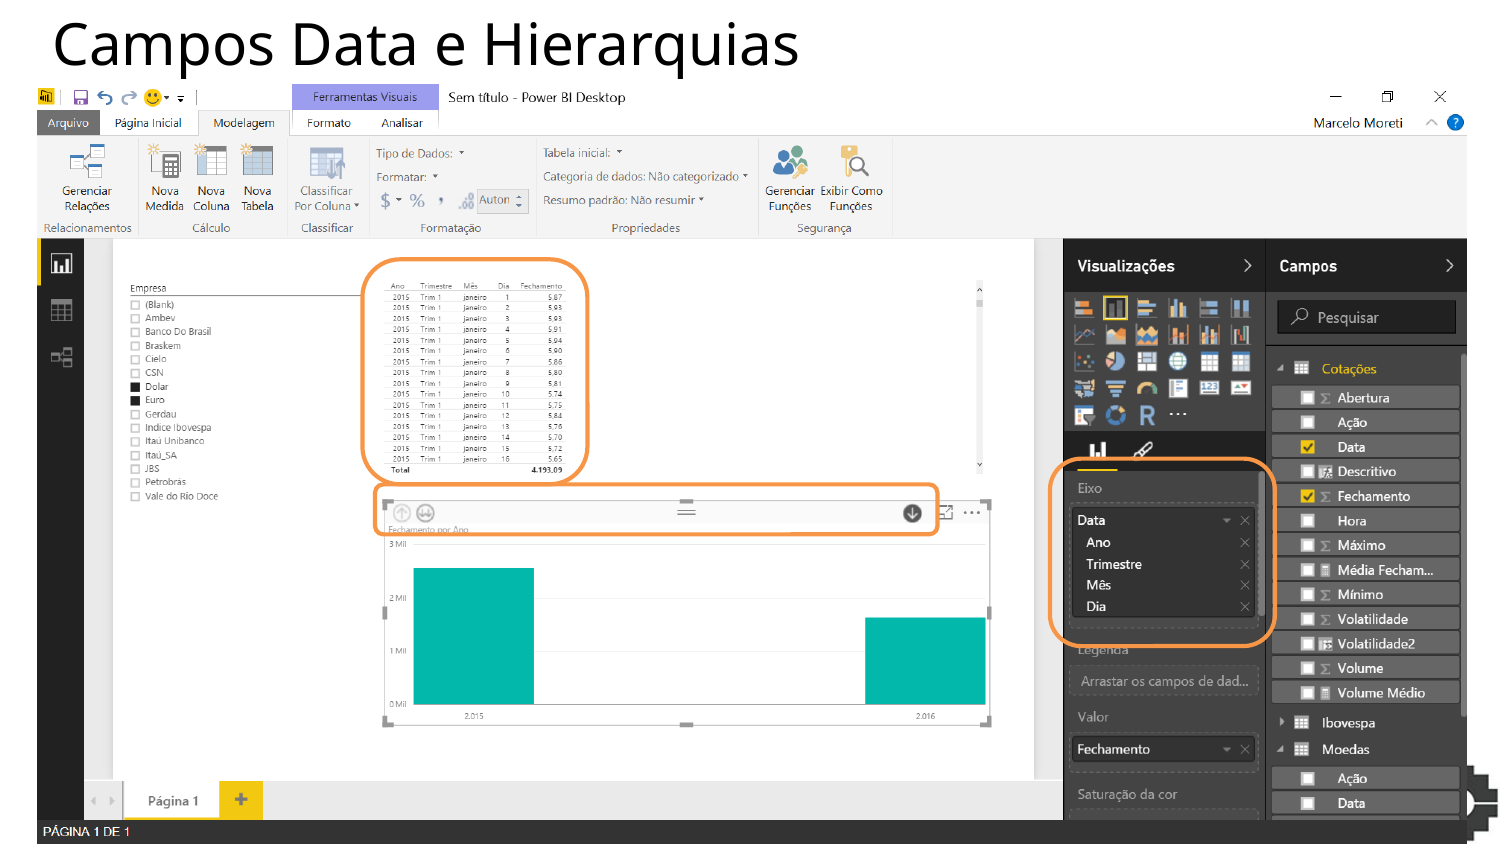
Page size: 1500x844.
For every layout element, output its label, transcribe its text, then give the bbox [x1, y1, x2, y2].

list Campos Data e Hierarquias [37, 0, 1463, 83]
picture [0, 0, 1500, 844]
